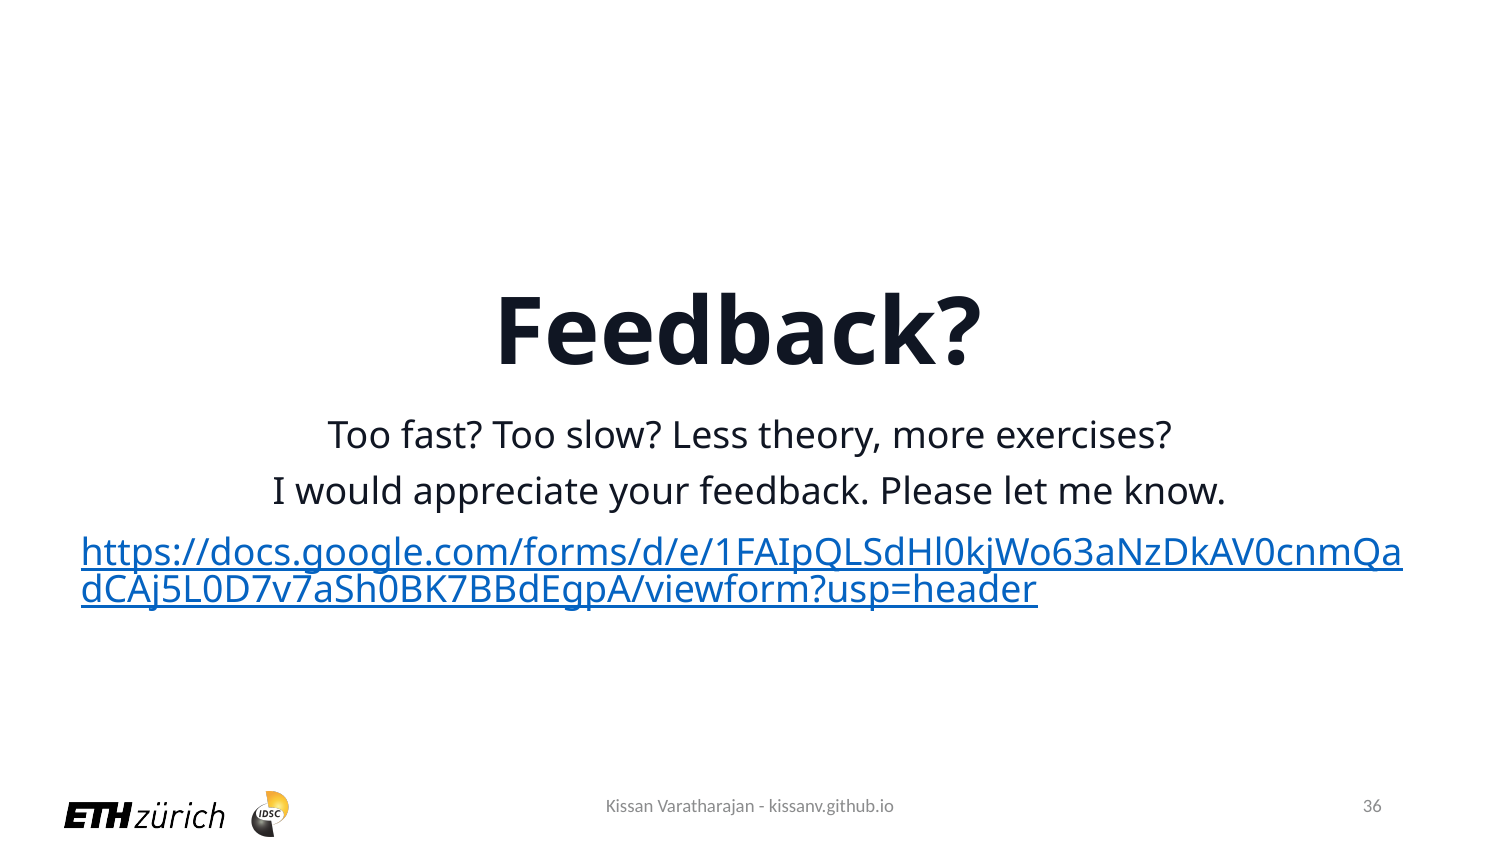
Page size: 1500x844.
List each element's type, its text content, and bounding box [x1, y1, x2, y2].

slide_number 36 [1059, 782, 1397, 827]
subtitle Too fast? Too slow? Less theory, more exercises? I would appreciate your feedback. Please let me know. https://docs.google.com/forms/d/e/1FAIpQLSdHl0kjWo63aNzDkAV0cnmQadCAj5L0D7v7aSh0BK7BBdEgpA/viewform?usp=header [65, 409, 1435, 613]
footer Kissan Varatharajan - kissanv.github.io [496, 782, 1004, 827]
title Feedback? [187, 98, 1313, 393]
picture [38, 776, 293, 844]
